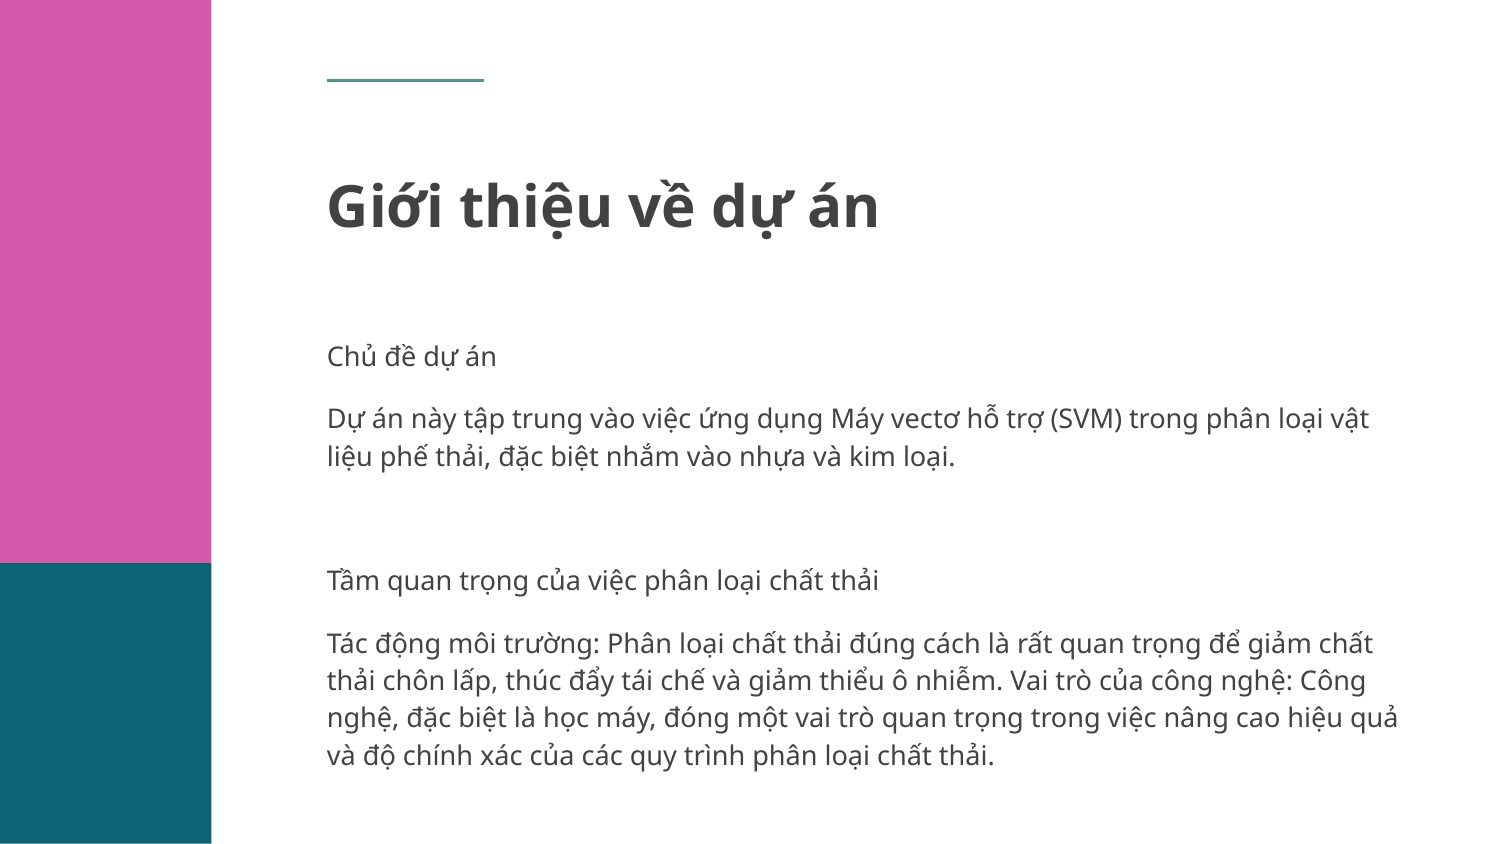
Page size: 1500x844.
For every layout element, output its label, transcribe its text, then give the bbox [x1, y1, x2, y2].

list Chủ đề dự án Dự án này tập trung vào việc ứng dụng Máy vectơ hỗ trợ (SVM) trong phân loại vật liệu phế thải, đặc biệt nhắm vào nhựa và kim loại. Tầm quan trọng của việc phân loại chất thải Tác động môi trường: Phân loại chất thải đúng cách là rất quan trọng để giảm chất thải chôn lấp, thúc đẩy tái chế và giảm thiểu ô nhiễm. Vai trò của công nghệ: Công nghệ, đặc biệt là học máy, đóng một vai trò quan trọng trong việc nâng cao hiệu quả và độ chính xác của các quy trình phân loại chất thải. [311, 319, 1414, 690]
title Giới thiệu về dự án [311, 154, 1414, 244]
